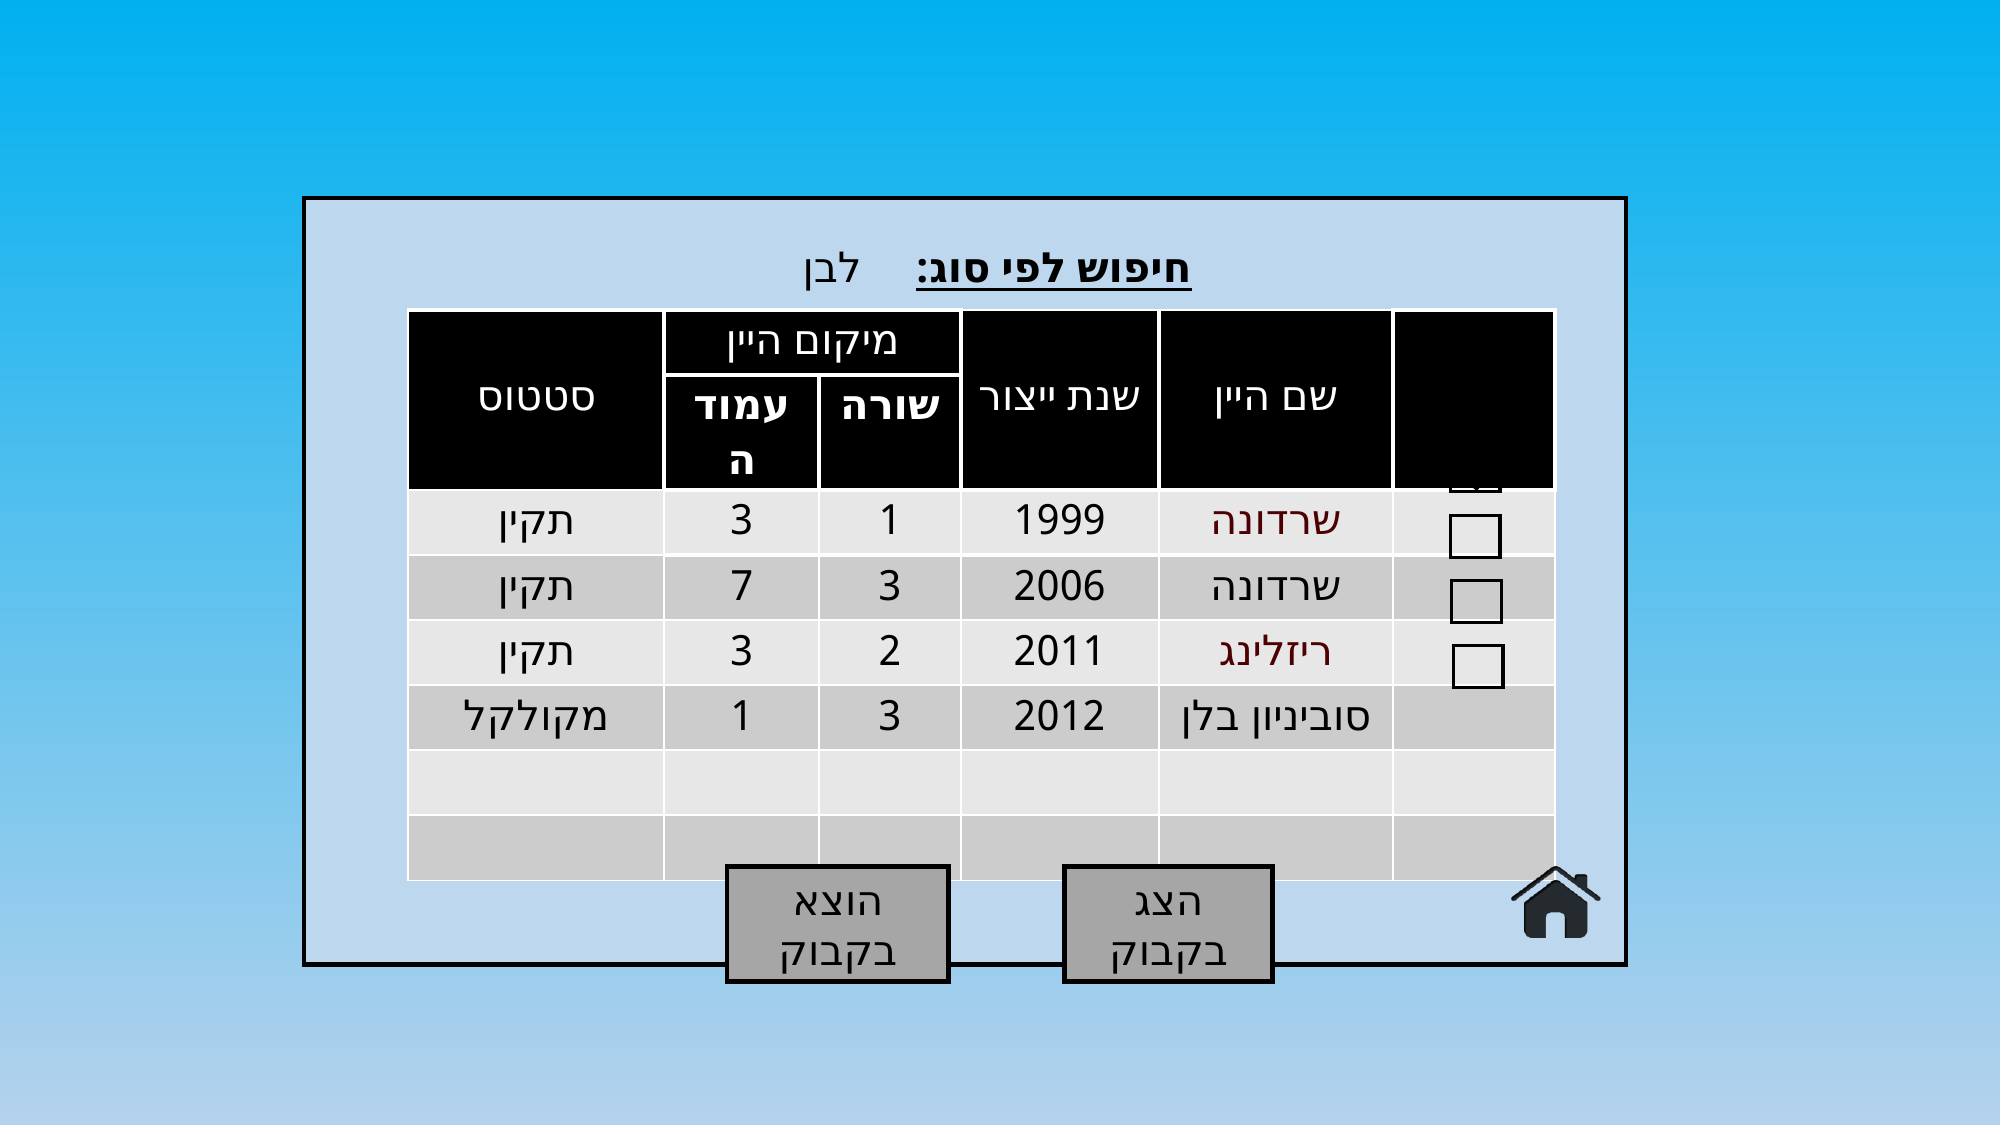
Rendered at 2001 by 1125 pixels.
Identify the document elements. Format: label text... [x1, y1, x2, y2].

table_cell [1394, 751, 1554, 814]
table_cell 3 [665, 621, 818, 684]
table_cell [962, 751, 1158, 814]
table_cell [820, 816, 960, 880]
table_header שם היין [1161, 311, 1391, 488]
text_box [1453, 645, 1504, 688]
table_cell [1394, 686, 1554, 749]
table_cell סוביניון בלן [1160, 686, 1392, 749]
table_cell תקין [409, 491, 663, 554]
table_cell 3 [820, 686, 960, 749]
table_header שנת ייצור [963, 311, 1157, 488]
text_box [303, 197, 1627, 966]
table_cell 2006 [962, 557, 1158, 619]
table_cell [665, 816, 818, 880]
table_cell עמודה [666, 377, 817, 488]
table_cell שרדונה [1160, 557, 1392, 619]
table_cell תקין [409, 556, 663, 619]
table_cell [409, 751, 663, 814]
table_cell ריזלינג [1160, 621, 1392, 684]
table_cell [1394, 621, 1554, 684]
table_cell שורה [821, 377, 959, 488]
text_box הוצא בקבוק [726, 866, 949, 983]
table_cell 3 [820, 557, 960, 619]
table_cell 3 [665, 492, 818, 553]
text_box הצג בקבוק [1063, 866, 1274, 983]
table_cell 1999 [962, 492, 1158, 553]
text_box חיפוש לפי סוג: לבן [699, 233, 1207, 299]
table_cell 2012 [962, 686, 1158, 749]
table_cell 7 [665, 557, 818, 619]
text_box [1451, 580, 1502, 623]
table_cell 2 [820, 621, 960, 684]
table_cell [409, 816, 663, 880]
table_cell [665, 751, 818, 814]
table_cell [1160, 816, 1392, 880]
table_header מיקום היין [666, 312, 959, 373]
table_cell [1394, 557, 1554, 619]
table_cell 2011 [962, 621, 1158, 684]
table_cell [1394, 816, 1554, 880]
table_cell [820, 751, 960, 814]
table_cell [1394, 492, 1554, 553]
text_box [1450, 515, 1501, 558]
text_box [1450, 450, 1501, 492]
table_header [1395, 312, 1553, 488]
picture [1506, 848, 1605, 946]
table_cell 1 [820, 492, 960, 553]
table_cell שרדונה [1160, 492, 1392, 553]
table_cell [1160, 751, 1392, 814]
table_cell תקין [409, 621, 663, 684]
table_cell 1 [665, 686, 818, 749]
table_cell מקולקל [409, 686, 663, 749]
table_header סטטוס [409, 312, 662, 489]
table_cell [962, 816, 1158, 880]
